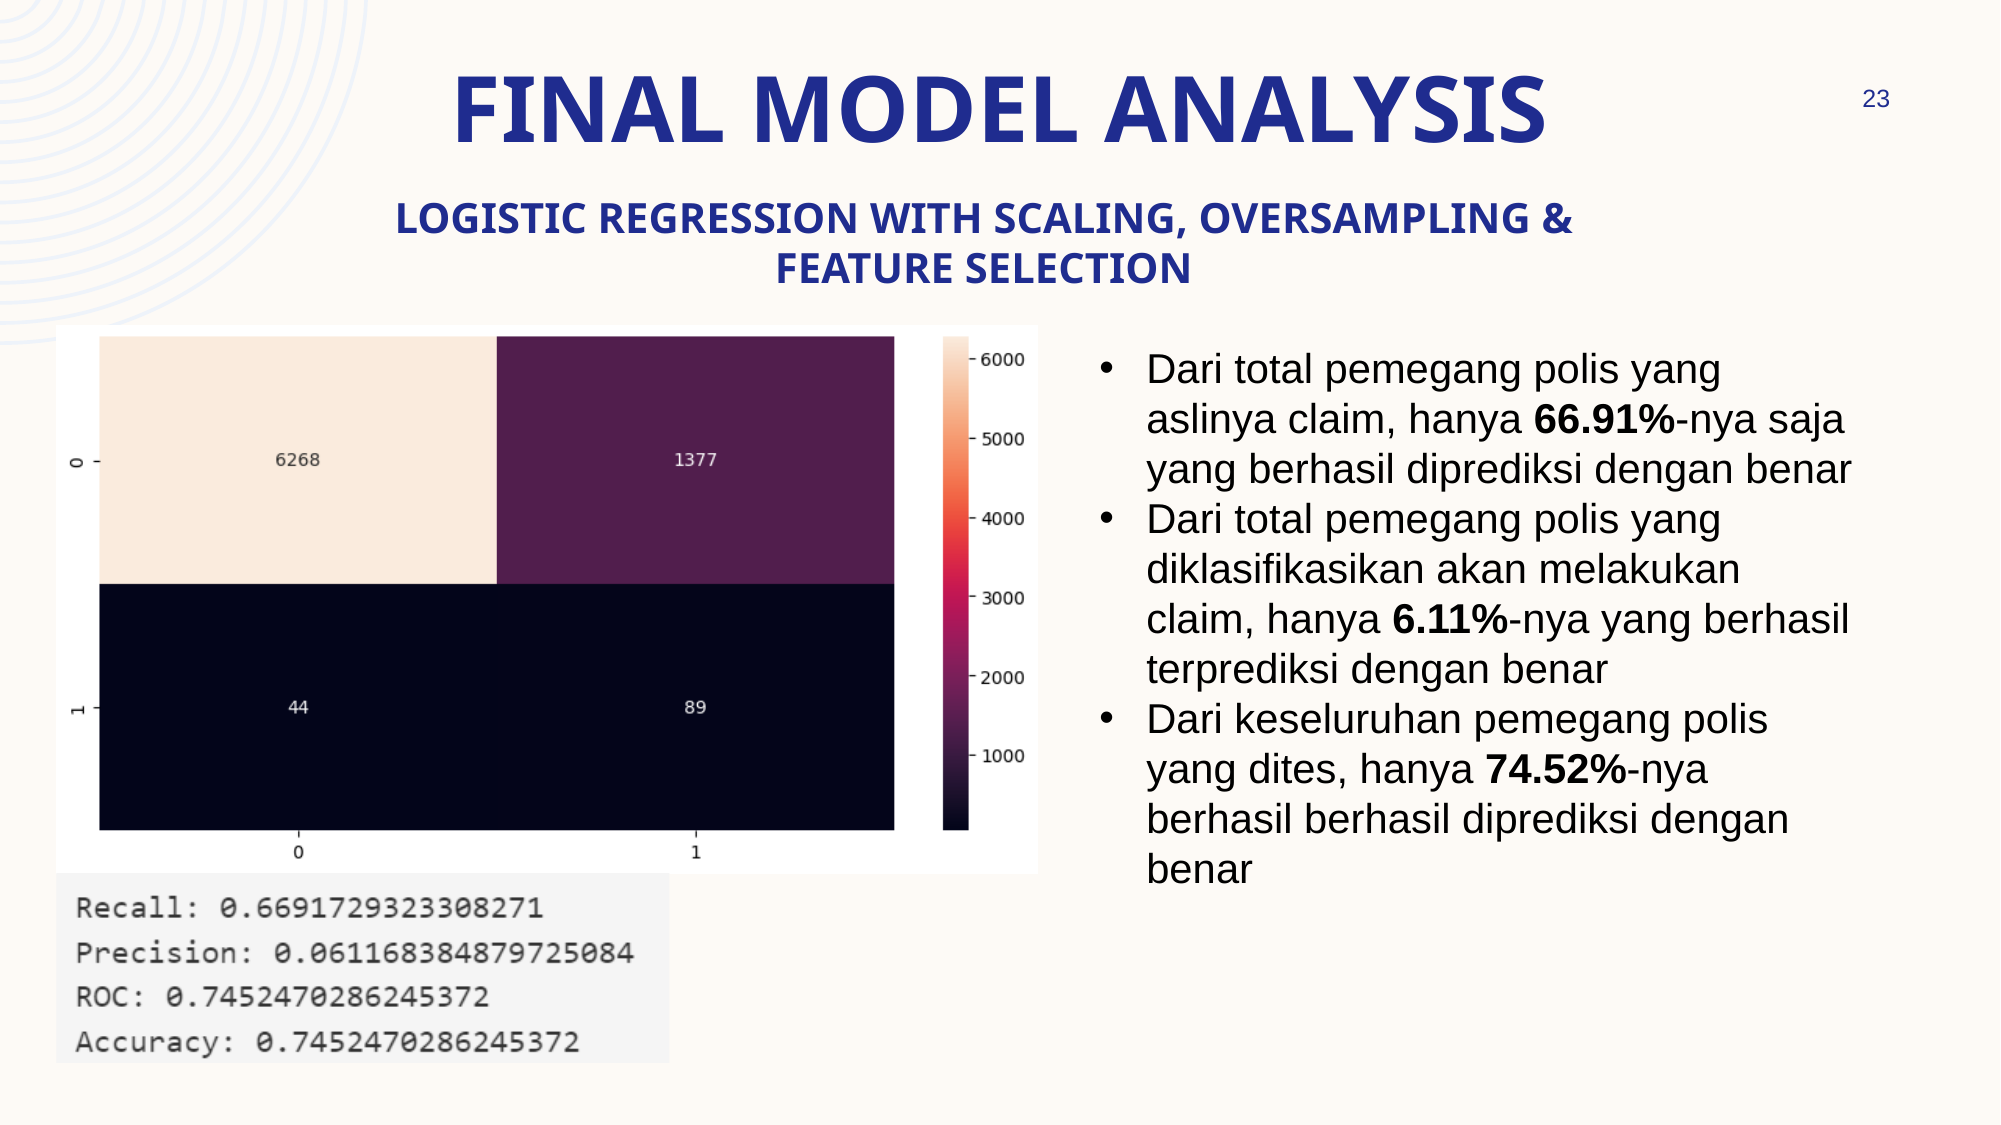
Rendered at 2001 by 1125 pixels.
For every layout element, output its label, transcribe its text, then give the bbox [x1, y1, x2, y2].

text_box Logistic Regression with scaling, oversampling & feature selection [320, 184, 1648, 311]
picture [56, 873, 670, 1063]
slide_number 23 [1795, 75, 1958, 120]
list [56, 325, 1038, 874]
title Final model analysis [124, 43, 1875, 170]
text_box Dari total pemegang polis yang aslinya claim, hanya 66.91%-nya saja yang berhasil diprediksi dengan benar Dari total pemegang polis yang diklasifikasikan akan melakukan claim, hanya 6.11%-nya yang berhasil terprediksi dengan benar Dari keseluruhan pemegang polis yang dites, hanya 74.52%-nya berhasil berhasil diprediksi dengan benar [1084, 334, 1877, 900]
